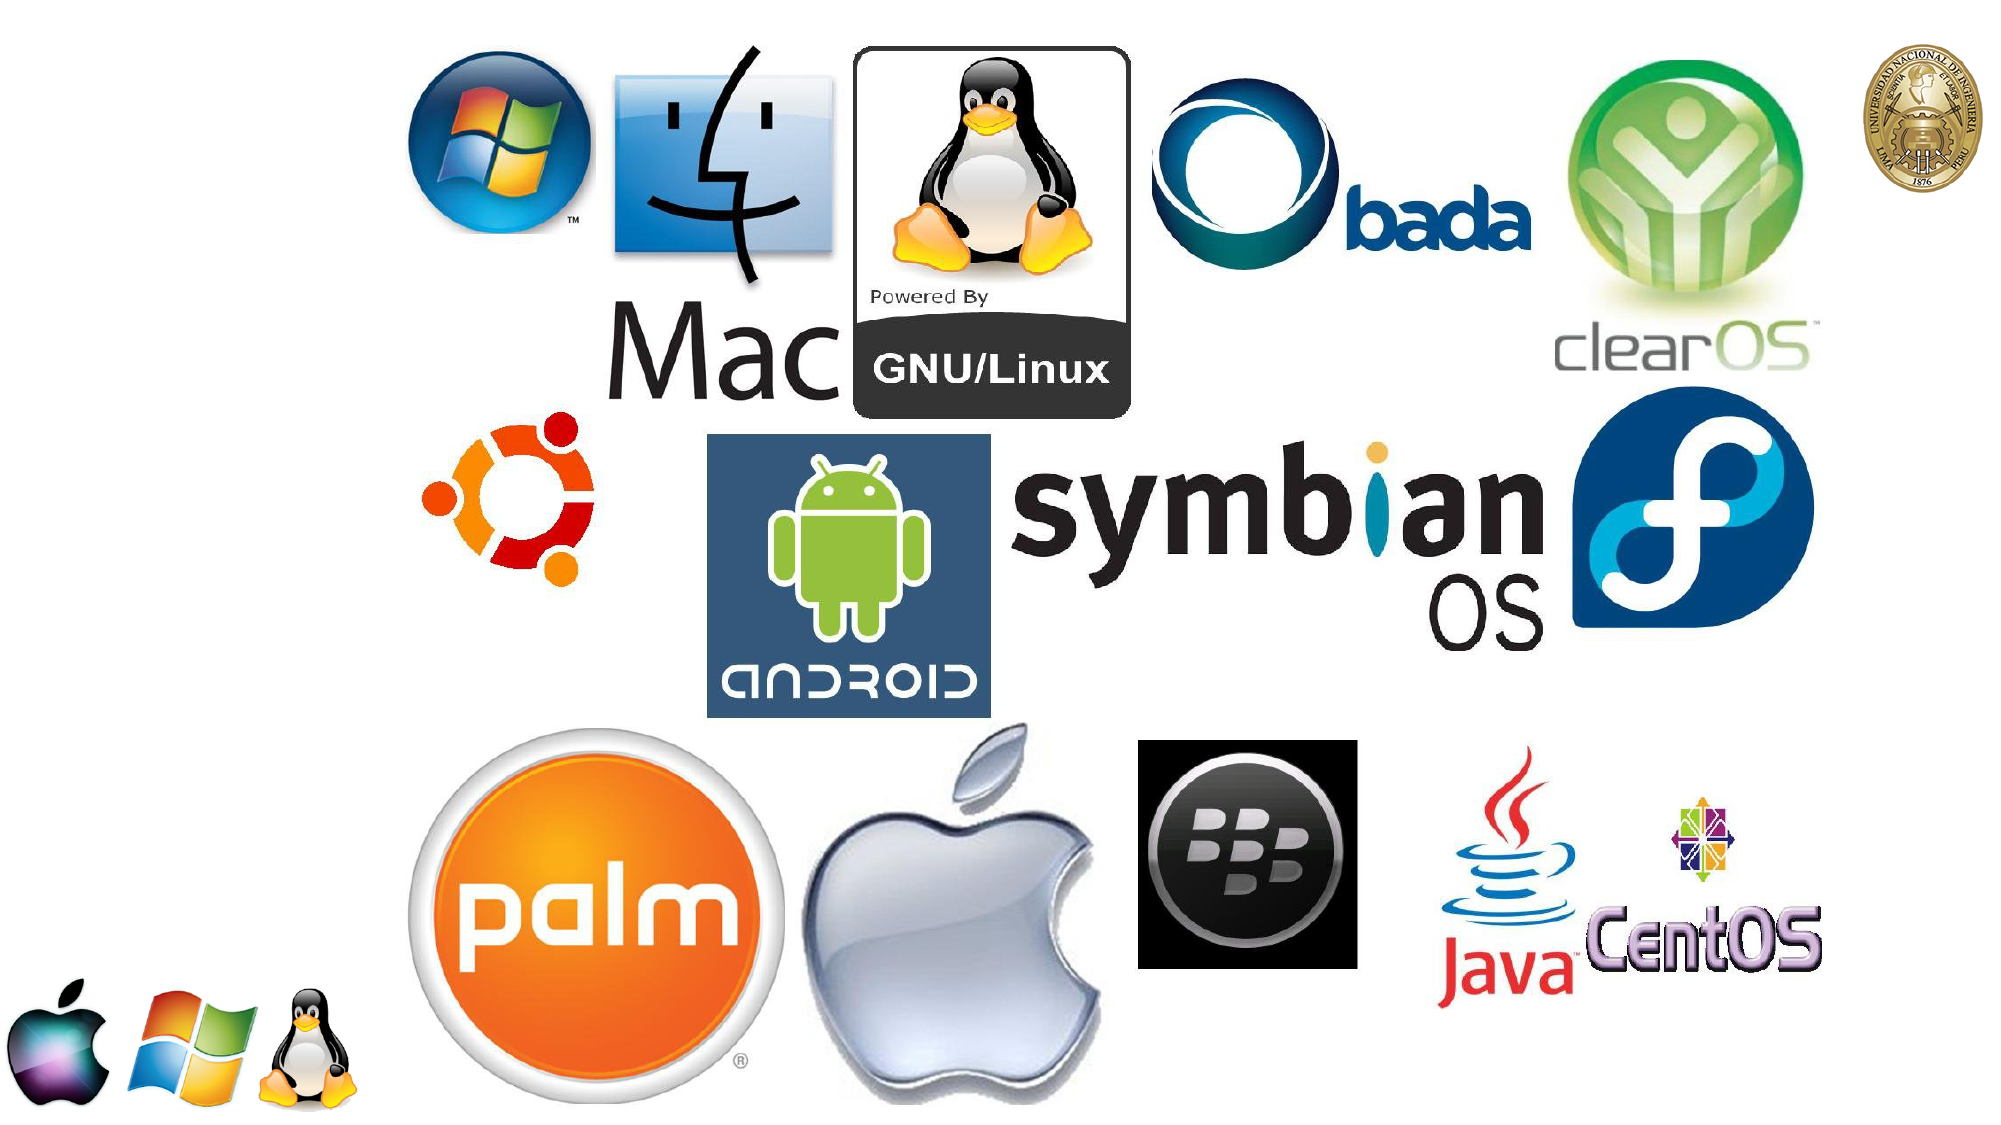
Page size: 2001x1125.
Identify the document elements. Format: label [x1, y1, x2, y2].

picture [405, 45, 1822, 1109]
picture [1, 973, 363, 1113]
picture [1862, 40, 1986, 196]
